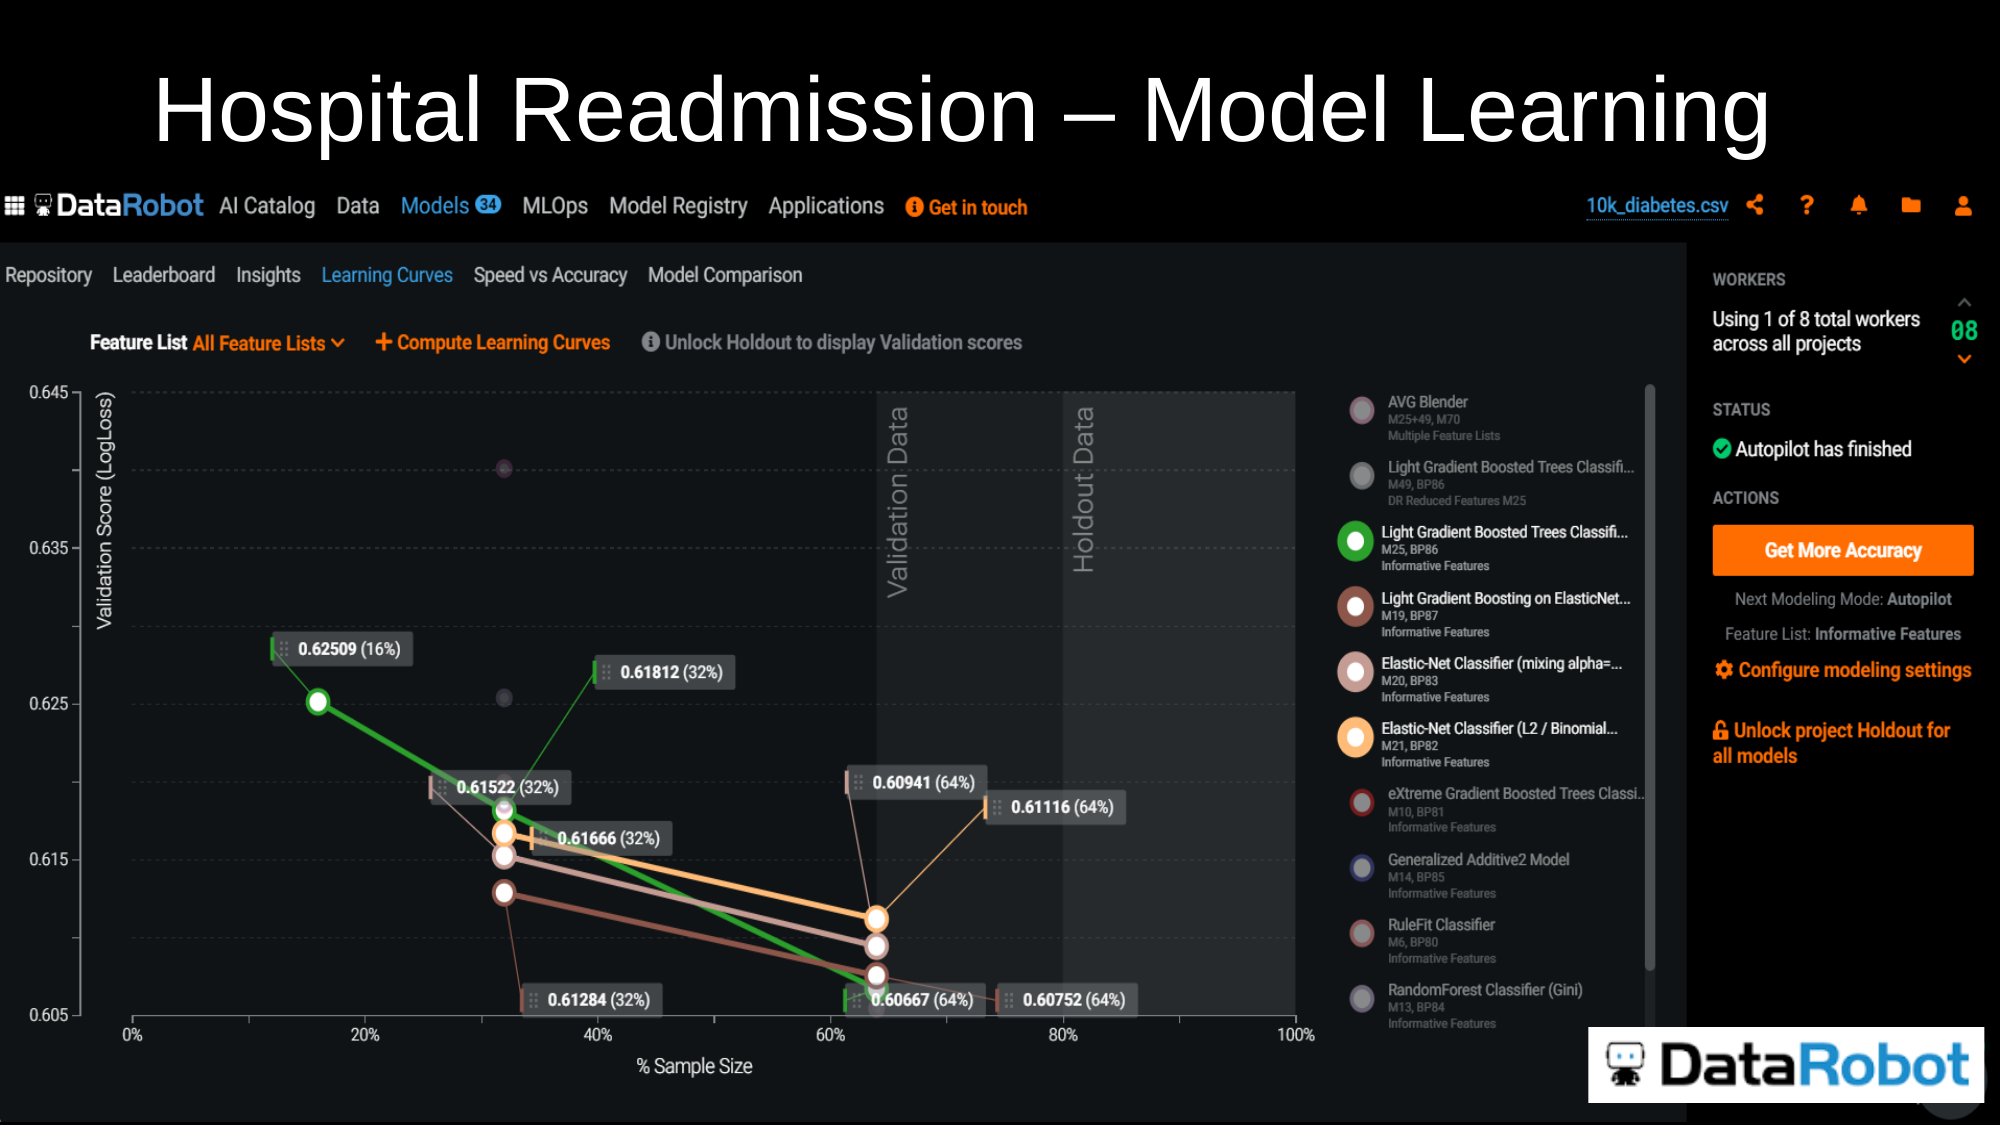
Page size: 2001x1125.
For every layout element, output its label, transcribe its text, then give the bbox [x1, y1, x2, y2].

title Hospital Readmission – Model Learning [137, 3, 1863, 174]
picture [0, 174, 2000, 1122]
